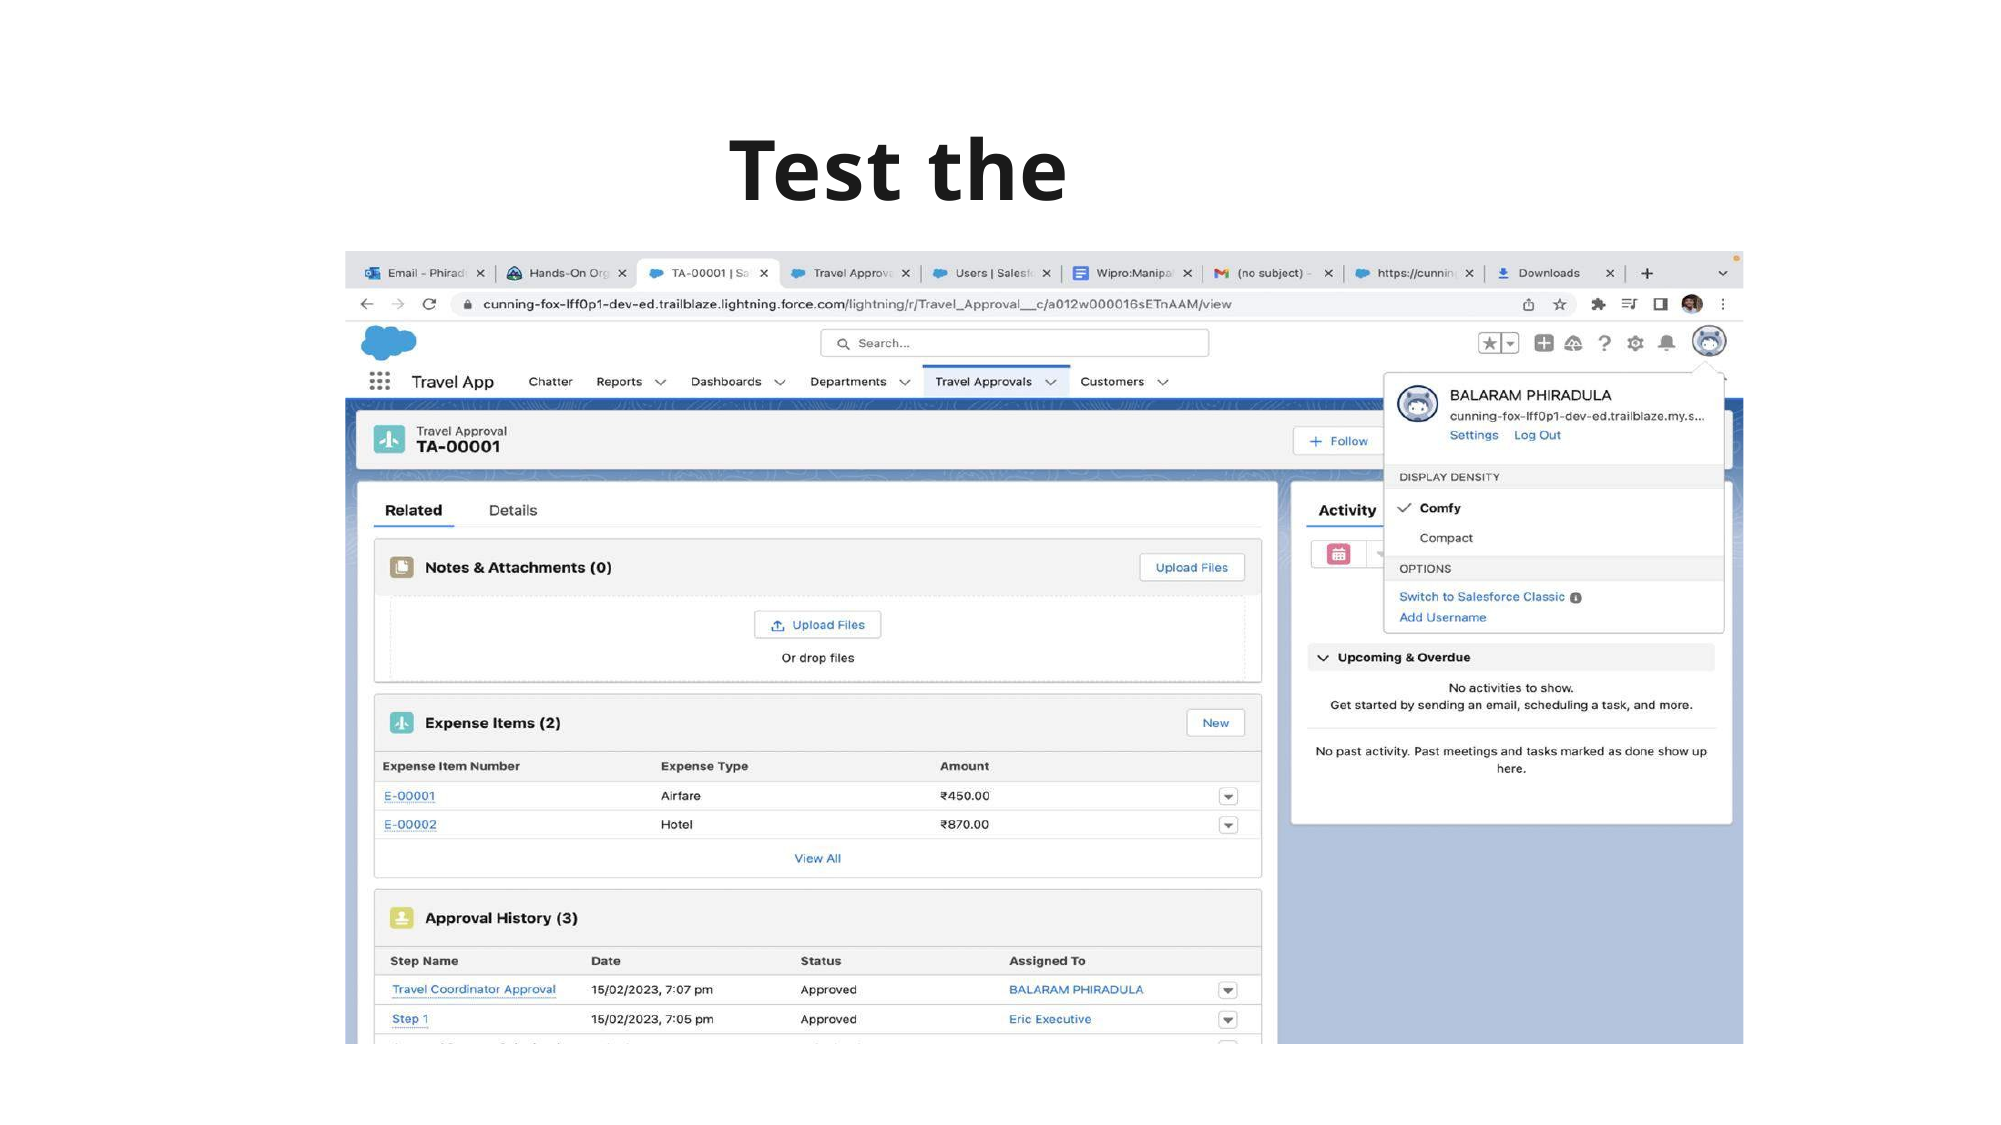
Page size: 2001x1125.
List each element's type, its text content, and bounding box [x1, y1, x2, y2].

title Test the app: [726, 114, 1253, 251]
text_box [345, 251, 1744, 1044]
